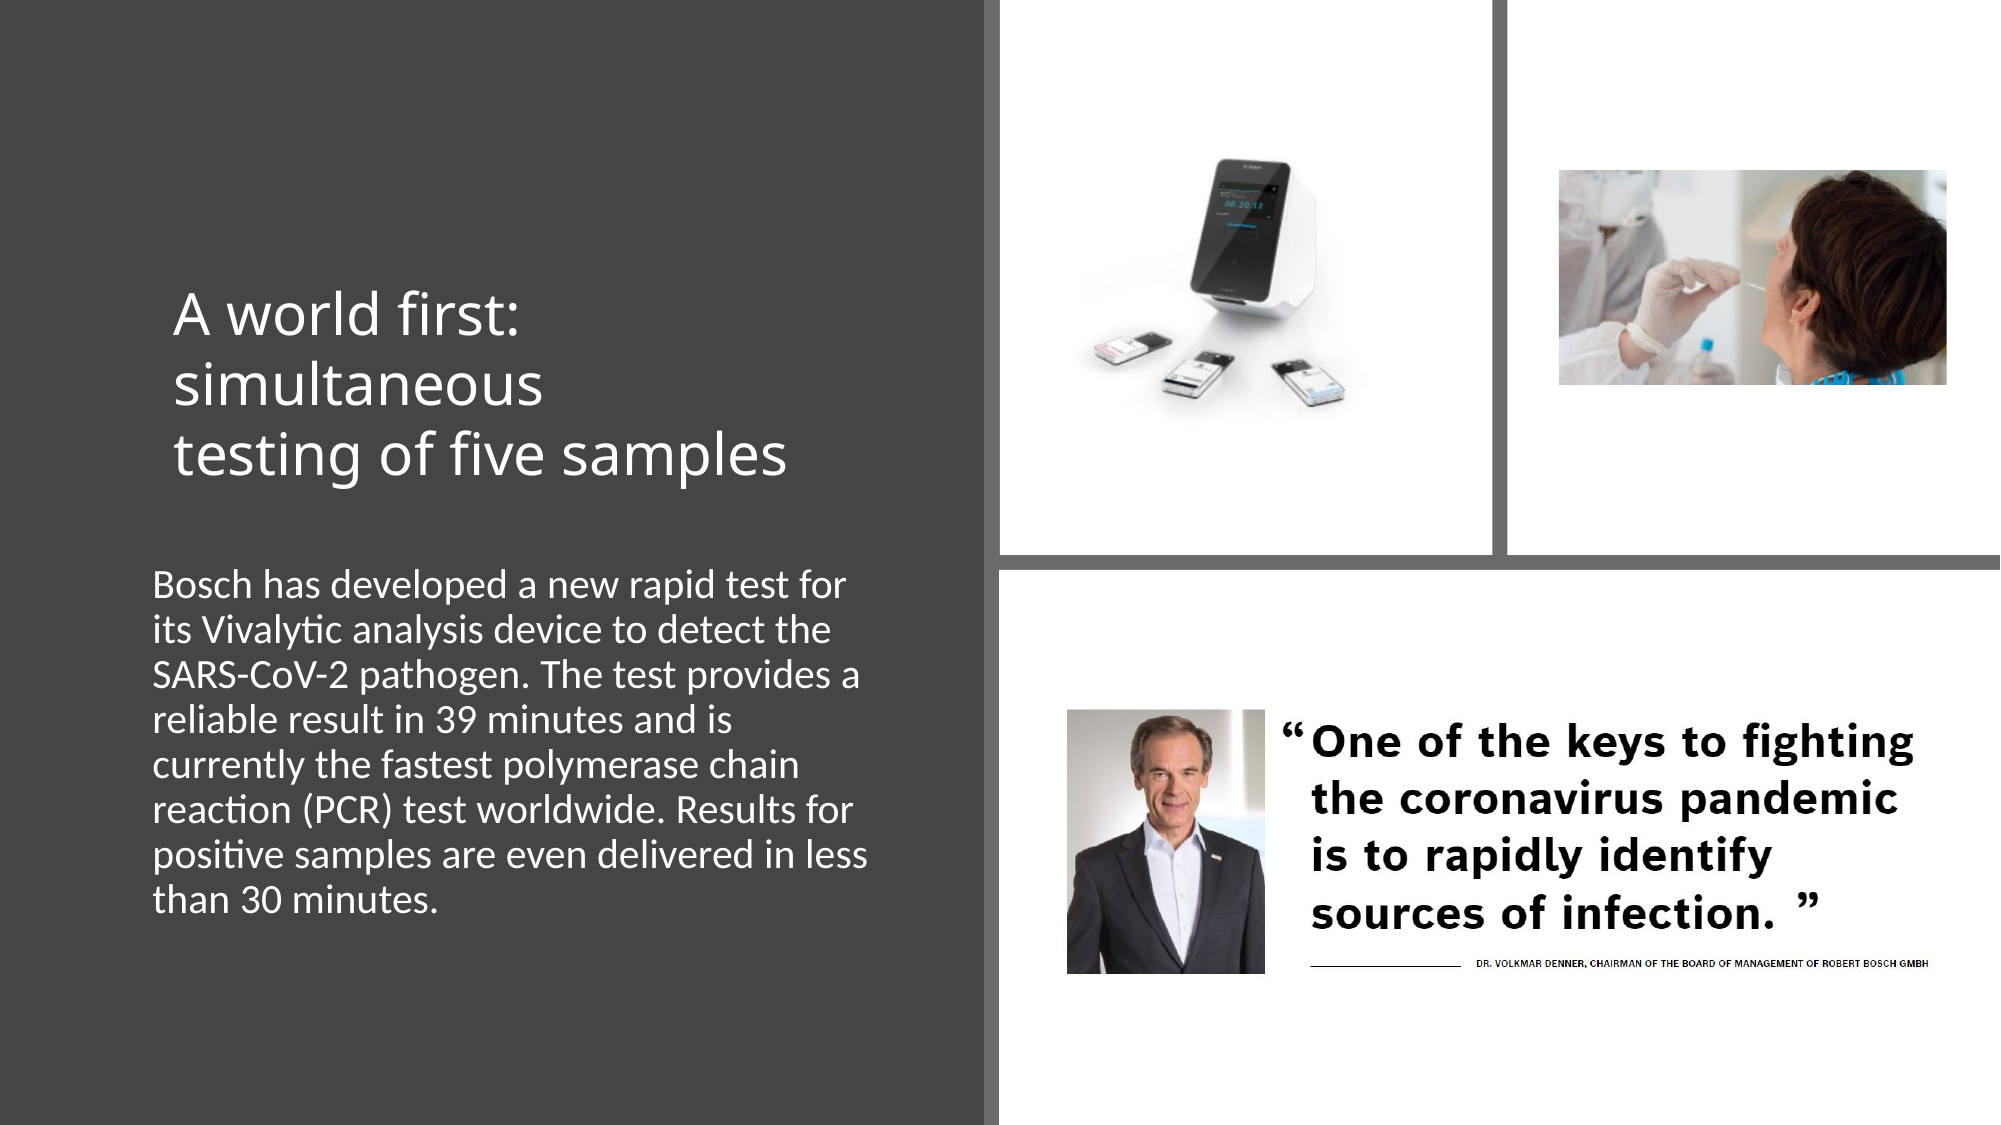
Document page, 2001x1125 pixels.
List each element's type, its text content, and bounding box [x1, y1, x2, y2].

picture [1558, 170, 1947, 385]
text_box Bosch has developed a new rapid test for its Vivalytic analysis device to detect the SARS-CoV-2 pathogen. The test provides a reliable result in 39 minutes and is currently the fastest polymerase chain reaction (PCR) test worldwide. Results for positive samples are even delivered in less than 30 minutes. [137, 554, 892, 937]
text_box A world first: simultaneous testing of five samples [159, 269, 870, 495]
picture [1053, 673, 1947, 992]
text_box [983, 0, 2000, 1125]
picture [1053, 128, 1442, 427]
text_box [999, 0, 1493, 556]
text_box [1506, 0, 2000, 556]
